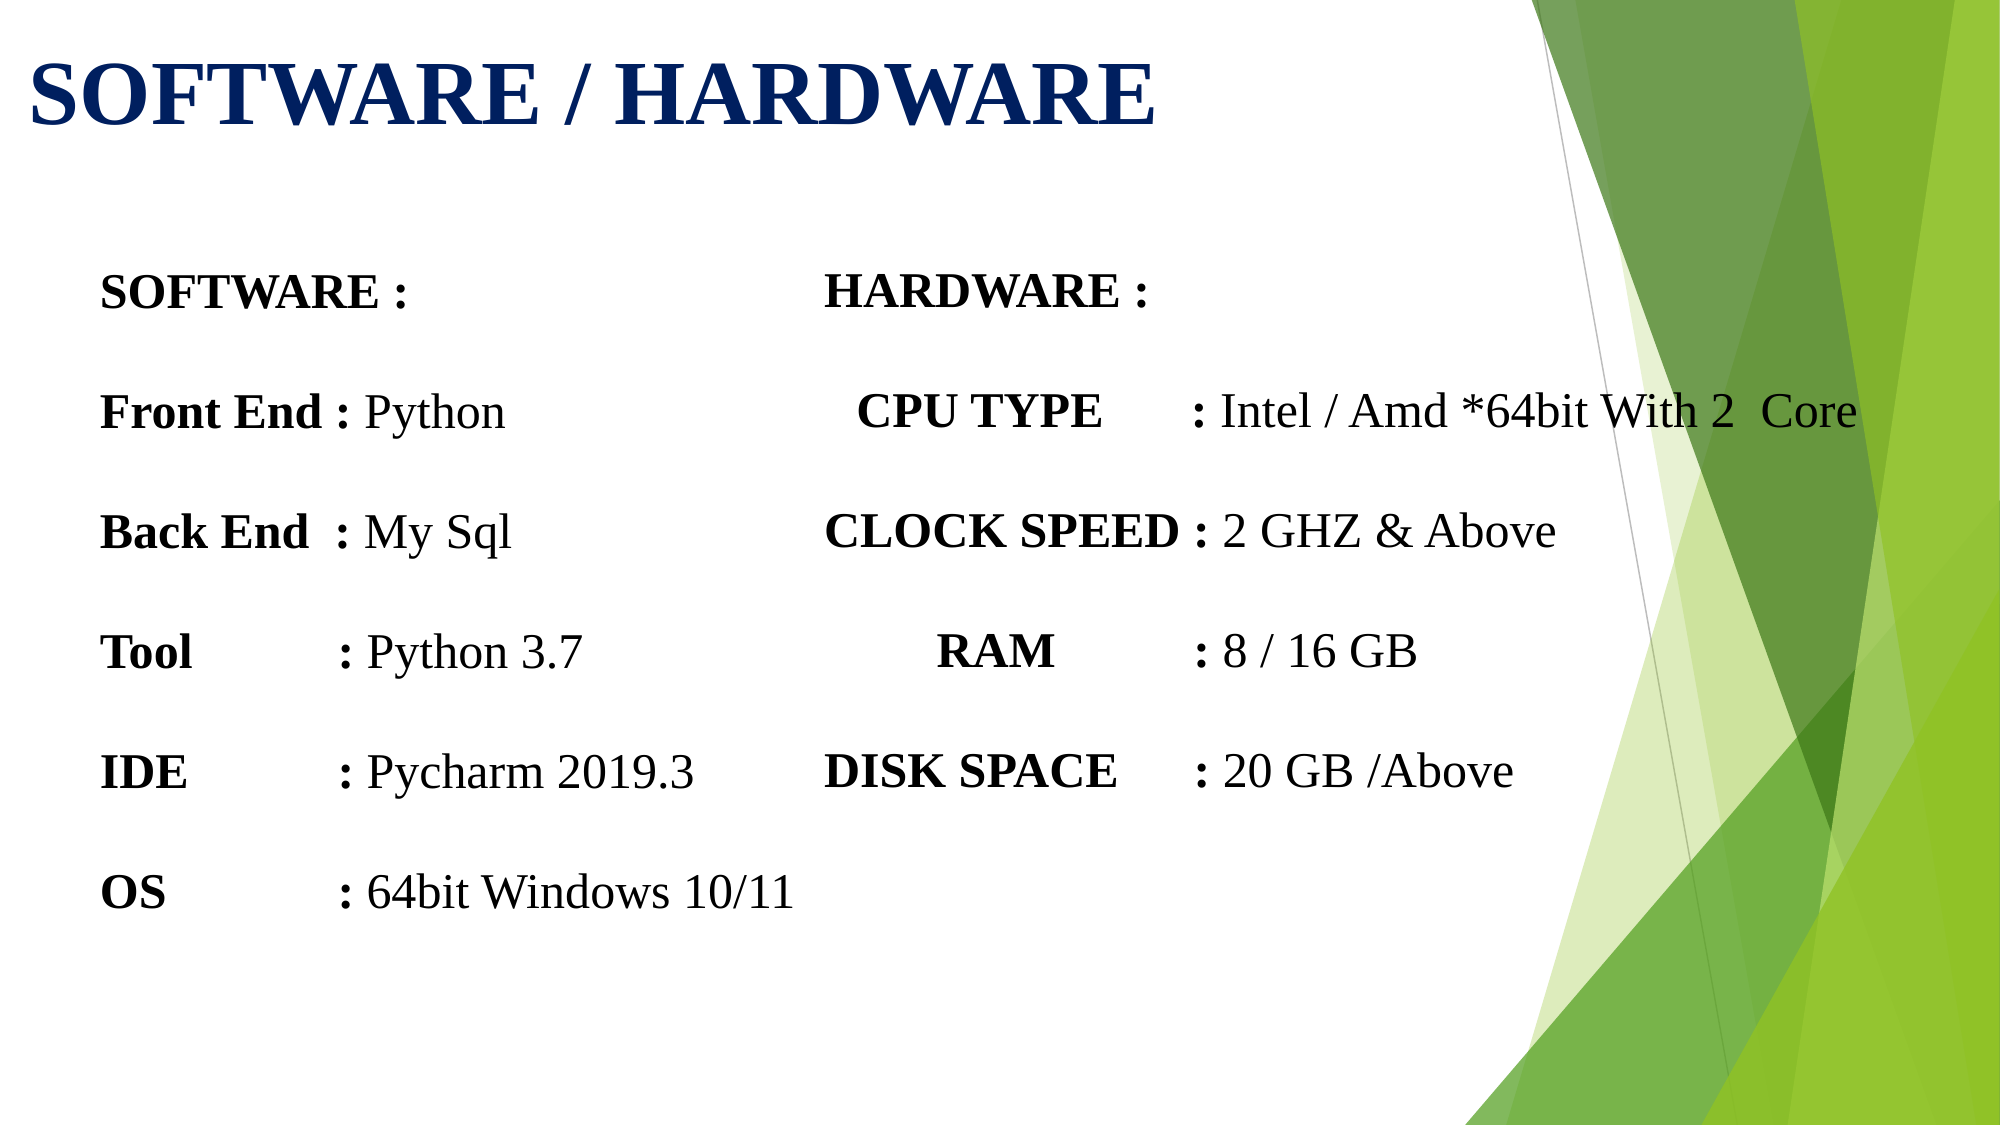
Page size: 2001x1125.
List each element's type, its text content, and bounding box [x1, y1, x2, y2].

title SOFTWARE / HARDWARE [26, 30, 1317, 221]
list SOFTWARE : Front End : Python Back End : My Sql Tool : Python 3.7 IDE : Pycharm 2019.3 OS : 64bit Windows 10/11 [99, 258, 970, 926]
list HARDWARE : CPU TYPE : Intel / Amd *64bit With 2 Core CLOCK SPEED : 2 GHZ & Above RAM : 8 / 16 GB DISK SPACE : 20 GB /Above [824, 257, 1891, 864]
